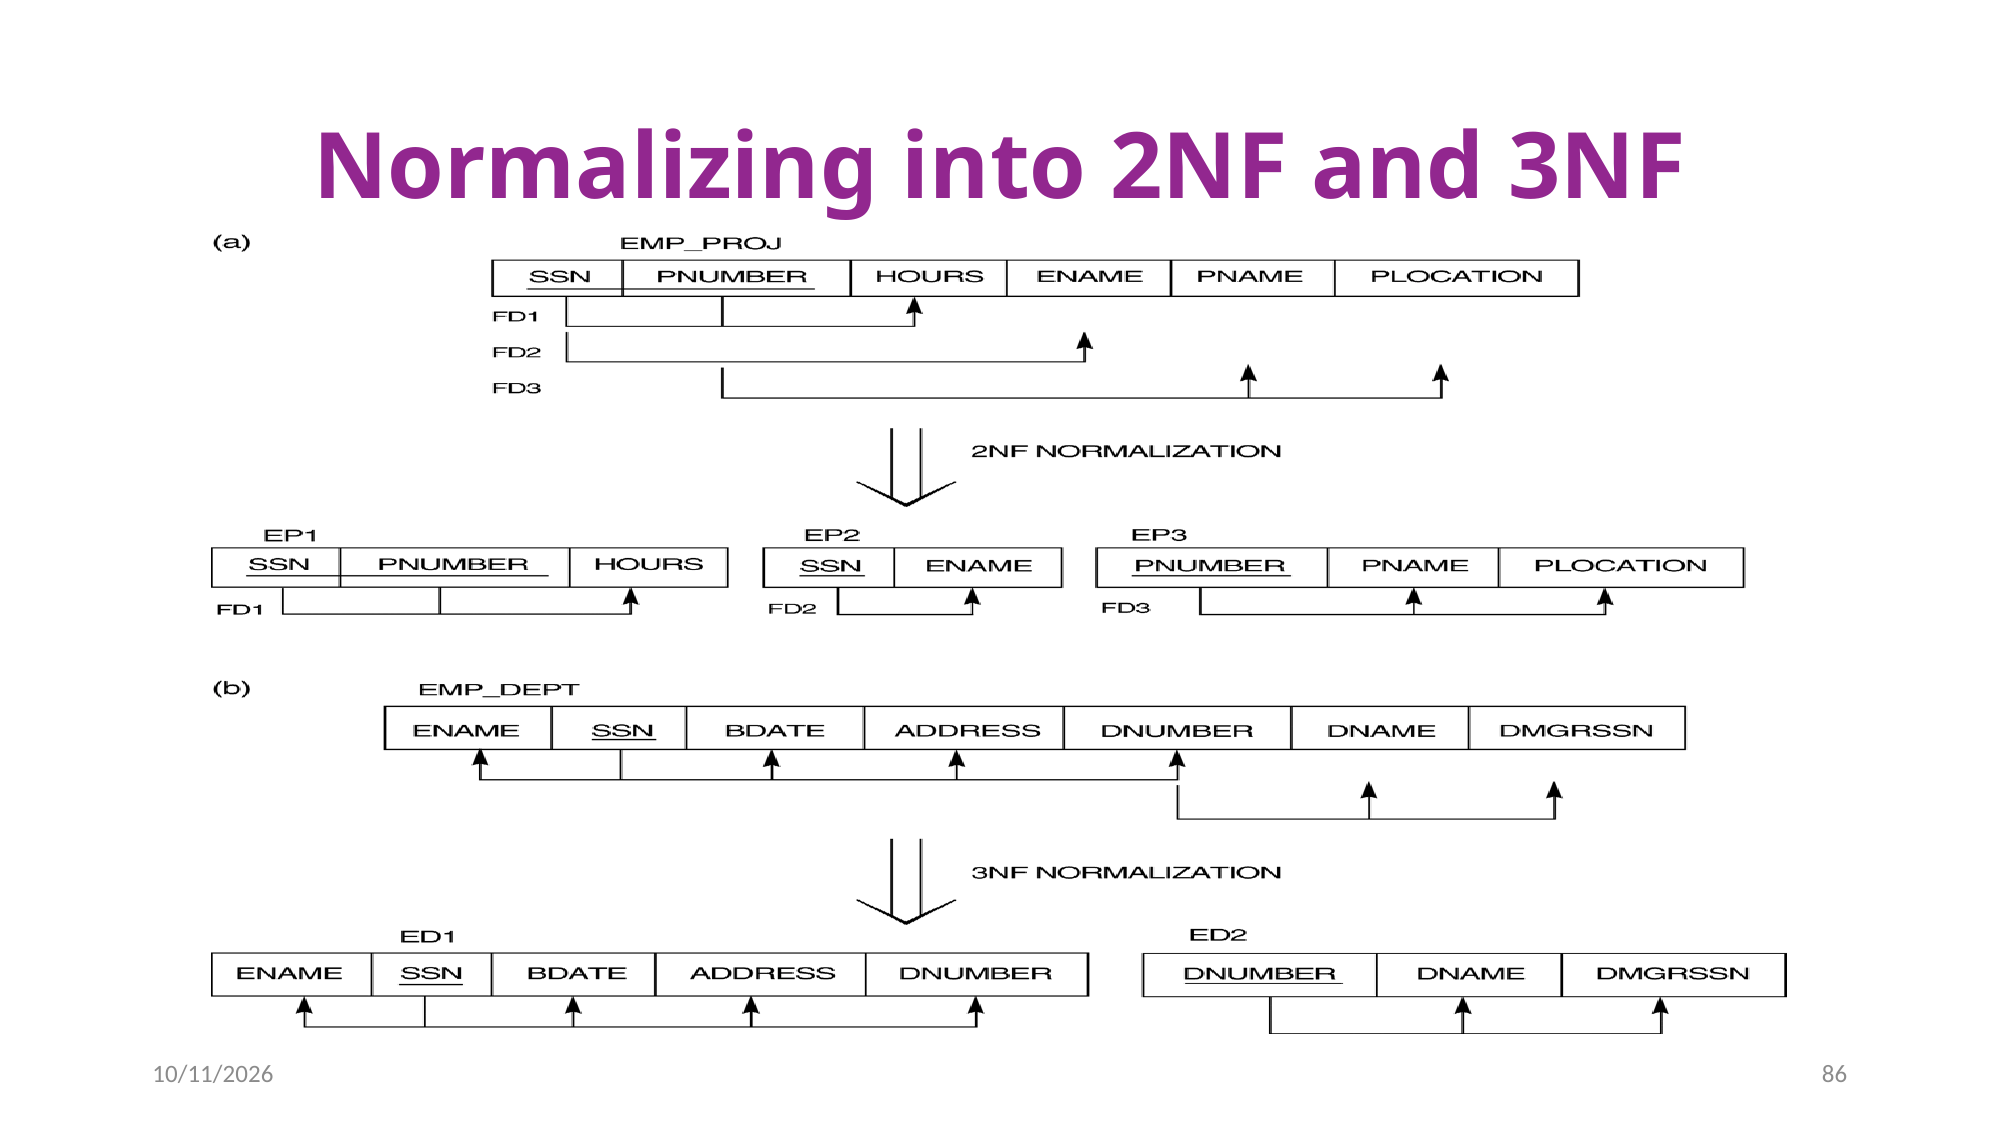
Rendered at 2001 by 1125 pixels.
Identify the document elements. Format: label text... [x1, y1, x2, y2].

title Normalizing into 2NF and 3NF [137, 59, 1863, 278]
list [211, 231, 1787, 1035]
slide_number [137, 1042, 588, 1103]
slide_number 86 [1412, 1042, 1863, 1103]
